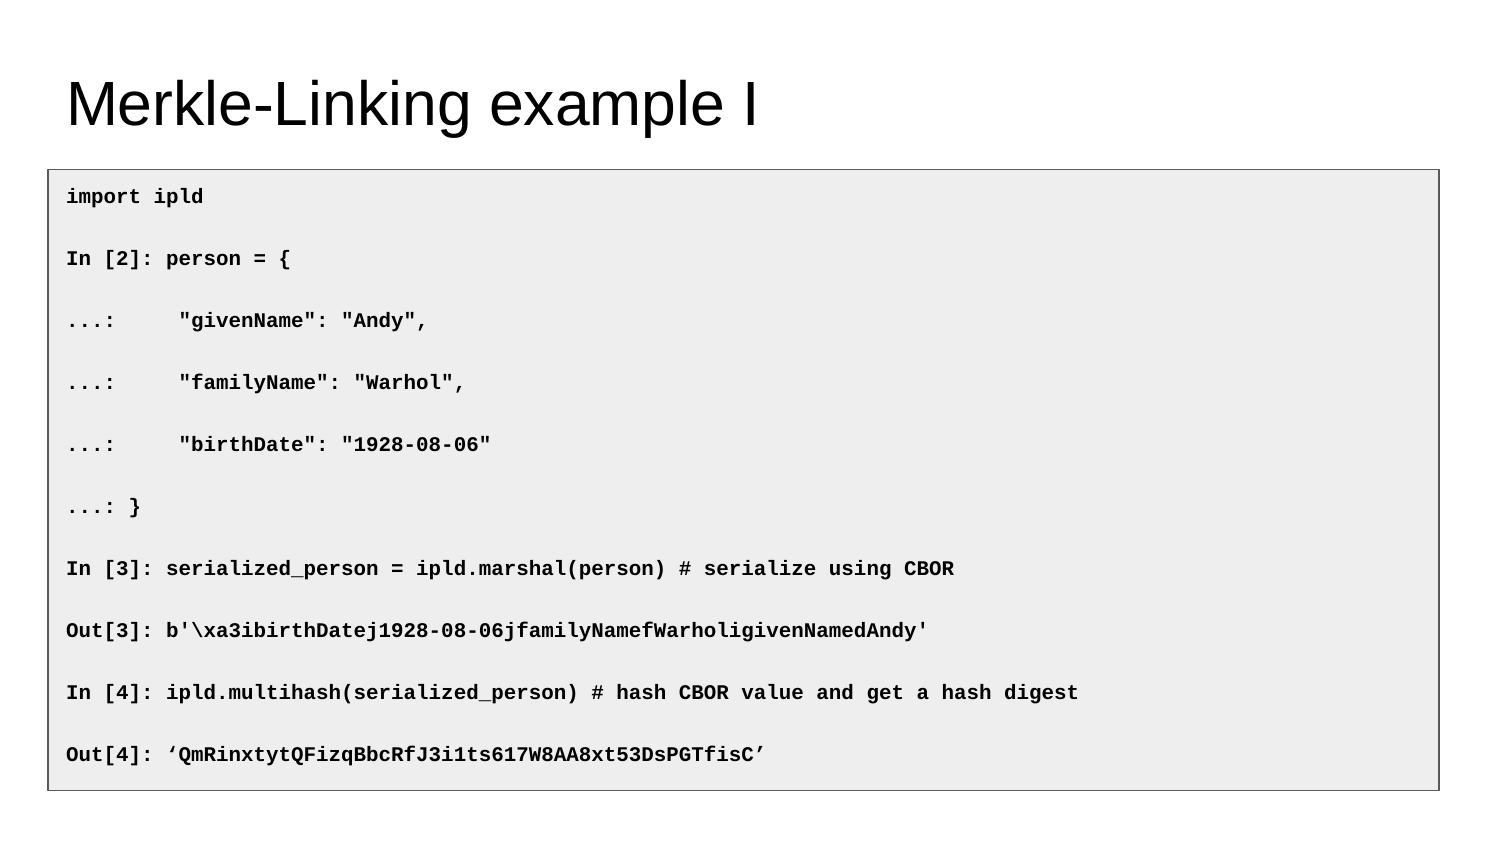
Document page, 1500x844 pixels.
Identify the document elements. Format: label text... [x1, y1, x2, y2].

text_box [48, 169, 1439, 791]
list import ipld In [2]: person = { ...: "givenName": "Andy", ...: "familyName": "Warhol", ...: "birthDate": "1928-08-06" ...: } In [3]: serialized_person = ipld.marshal(person) # serialize using CBOR Out[3]: b'\xa3ibirthDatej1928-08-06jfamilyNamefWarholigivenNamedAndy' In [4]: ipld.multihash(serialized_person) # hash CBOR value and get a hash digest Out[4]: ‘QmRinxtytQFizqBbcRfJ3i1ts617W8AA8xt53DsPGTfisC’ [51, 164, 1449, 790]
title Merkle-Linking example I [51, 48, 1449, 142]
